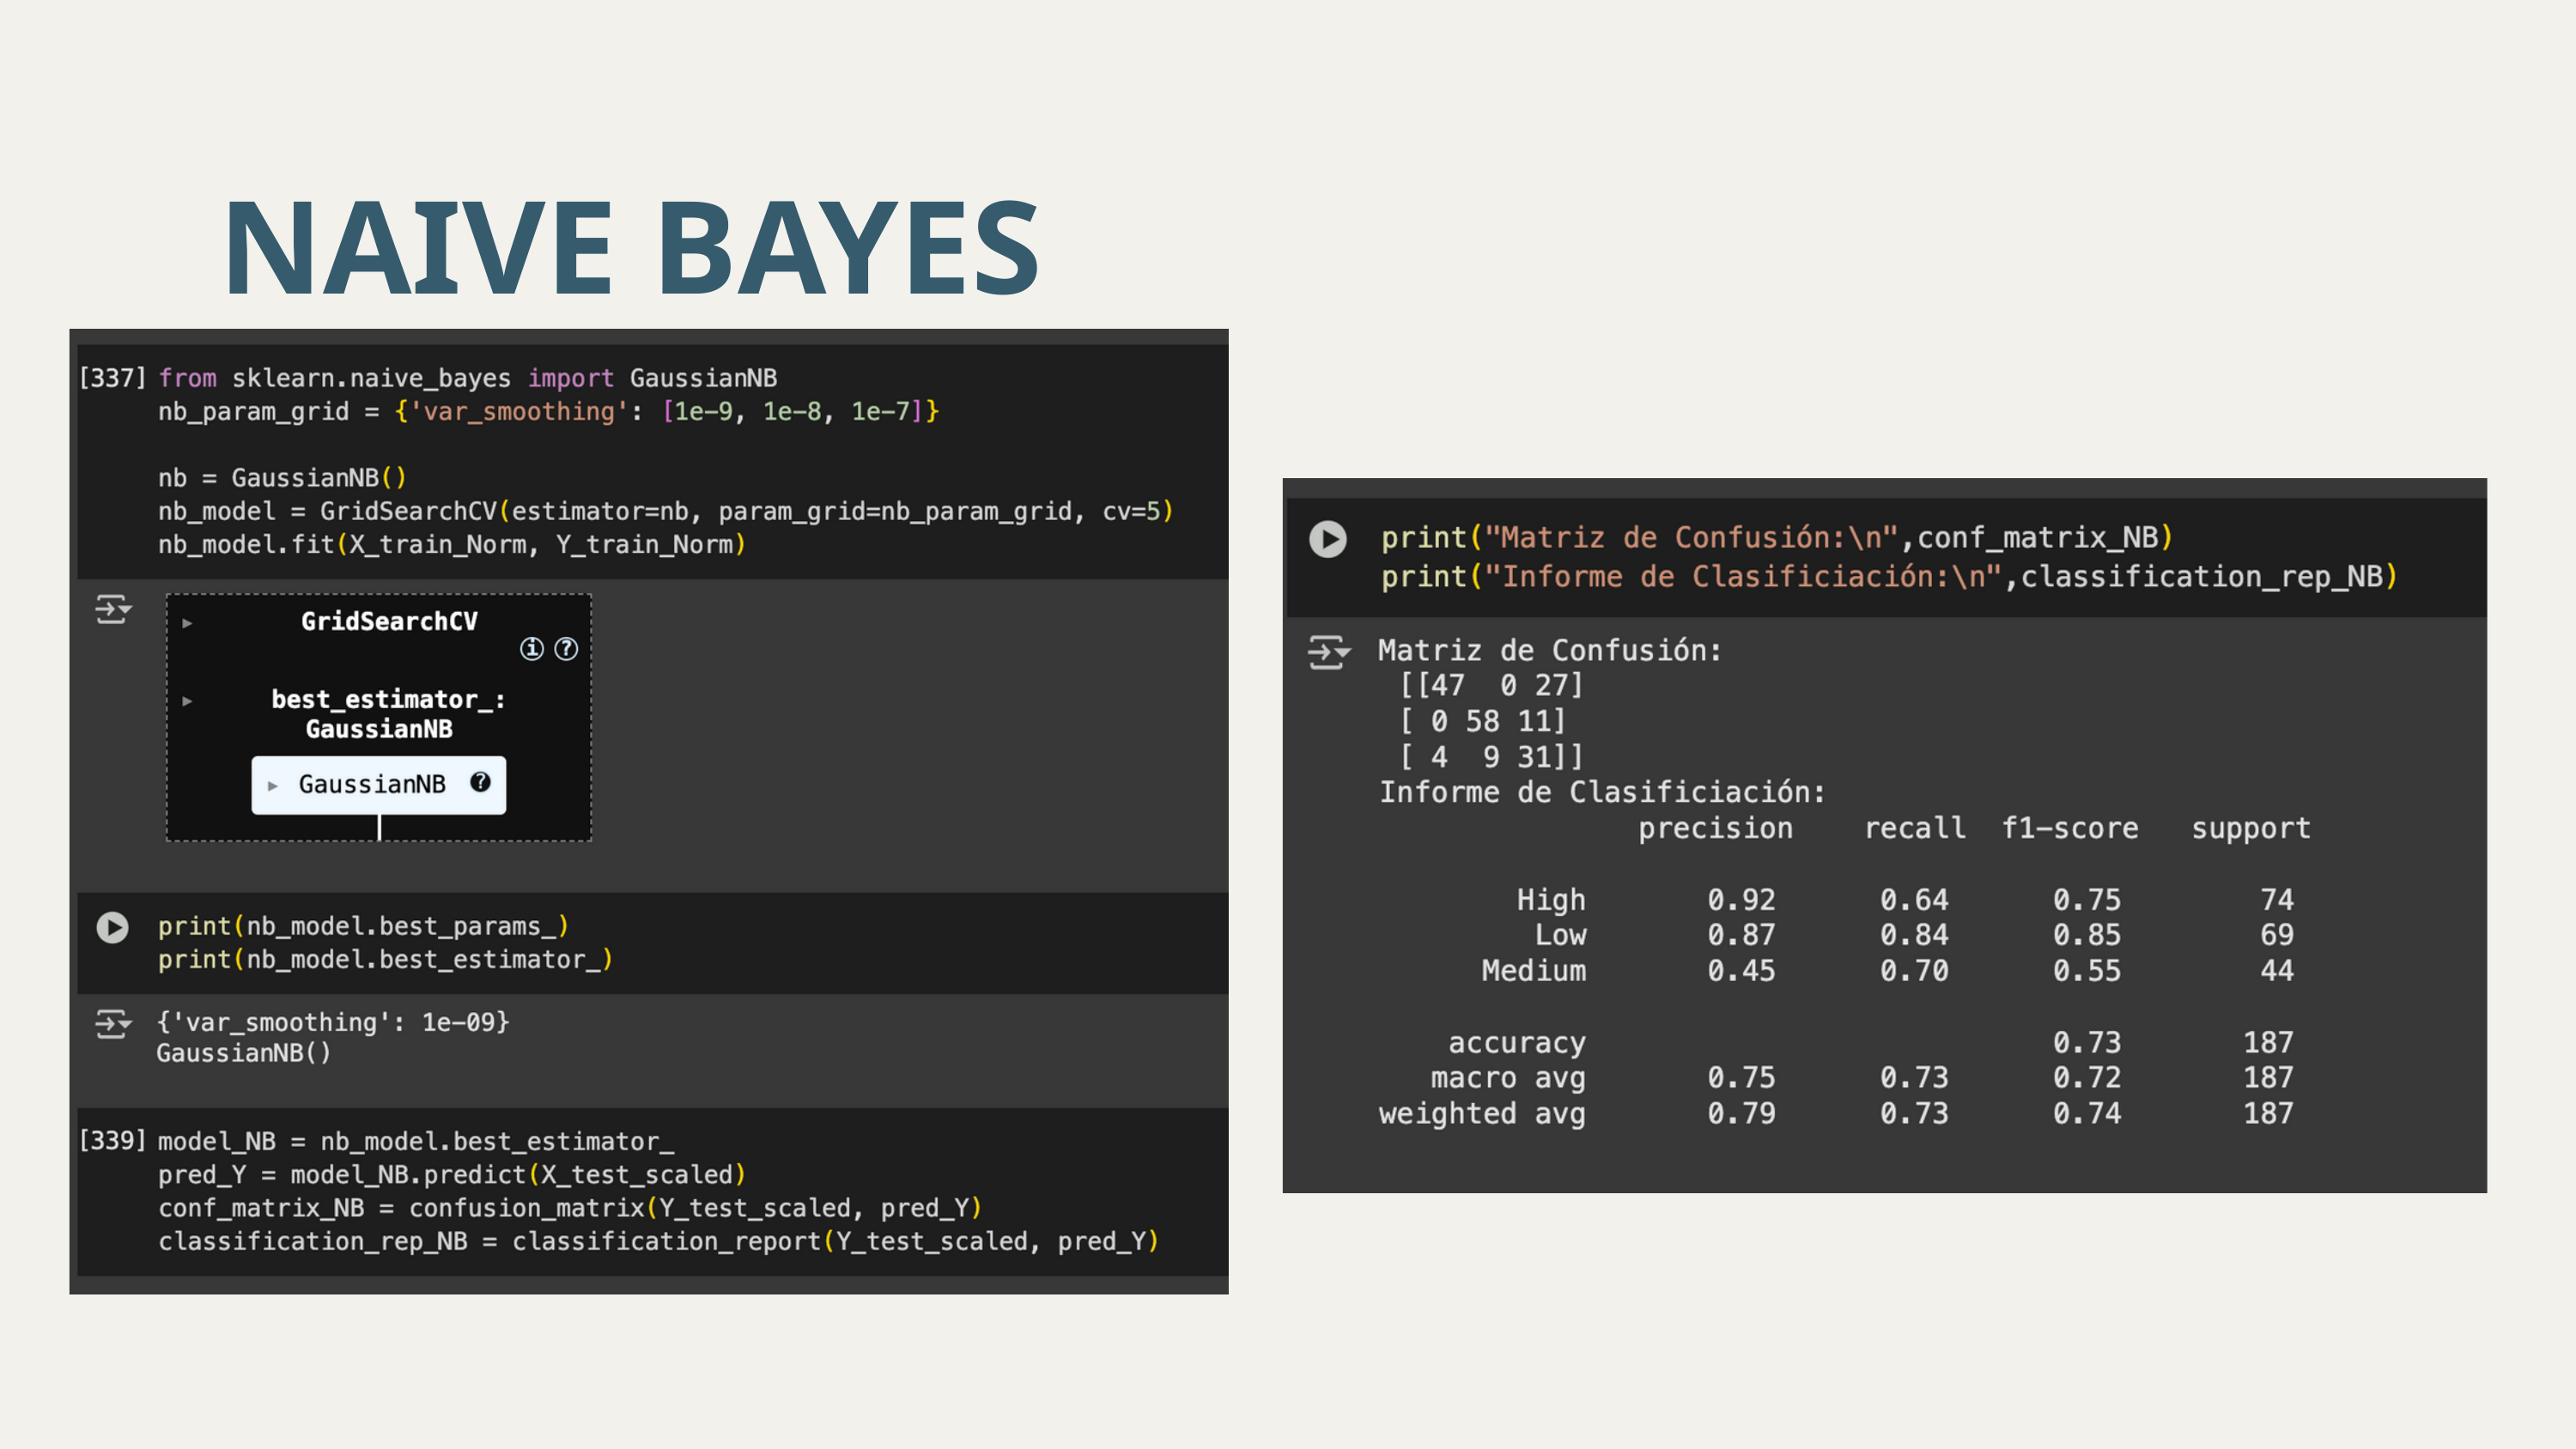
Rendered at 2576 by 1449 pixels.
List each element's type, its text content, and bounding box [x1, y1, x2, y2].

text_box [69, 329, 1229, 1294]
text_box [1282, 478, 2488, 1193]
text_box NAIVE BAYES [218, 204, 1528, 320]
